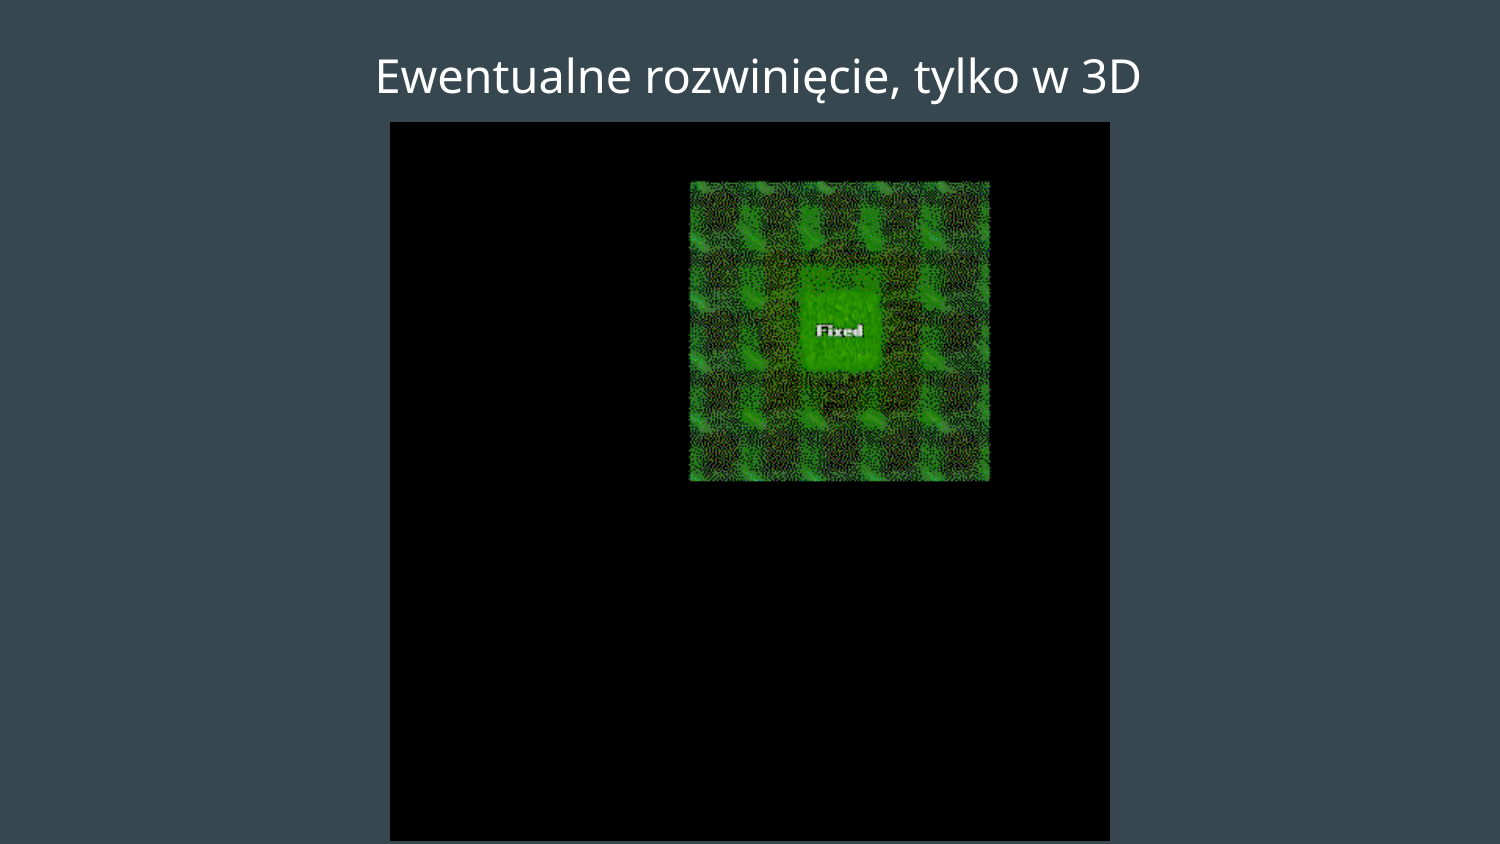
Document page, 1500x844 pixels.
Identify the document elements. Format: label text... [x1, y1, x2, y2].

picture [390, 121, 1110, 842]
title Ewentualne rozwinięcie, tylko w 3D [59, 28, 1458, 123]
